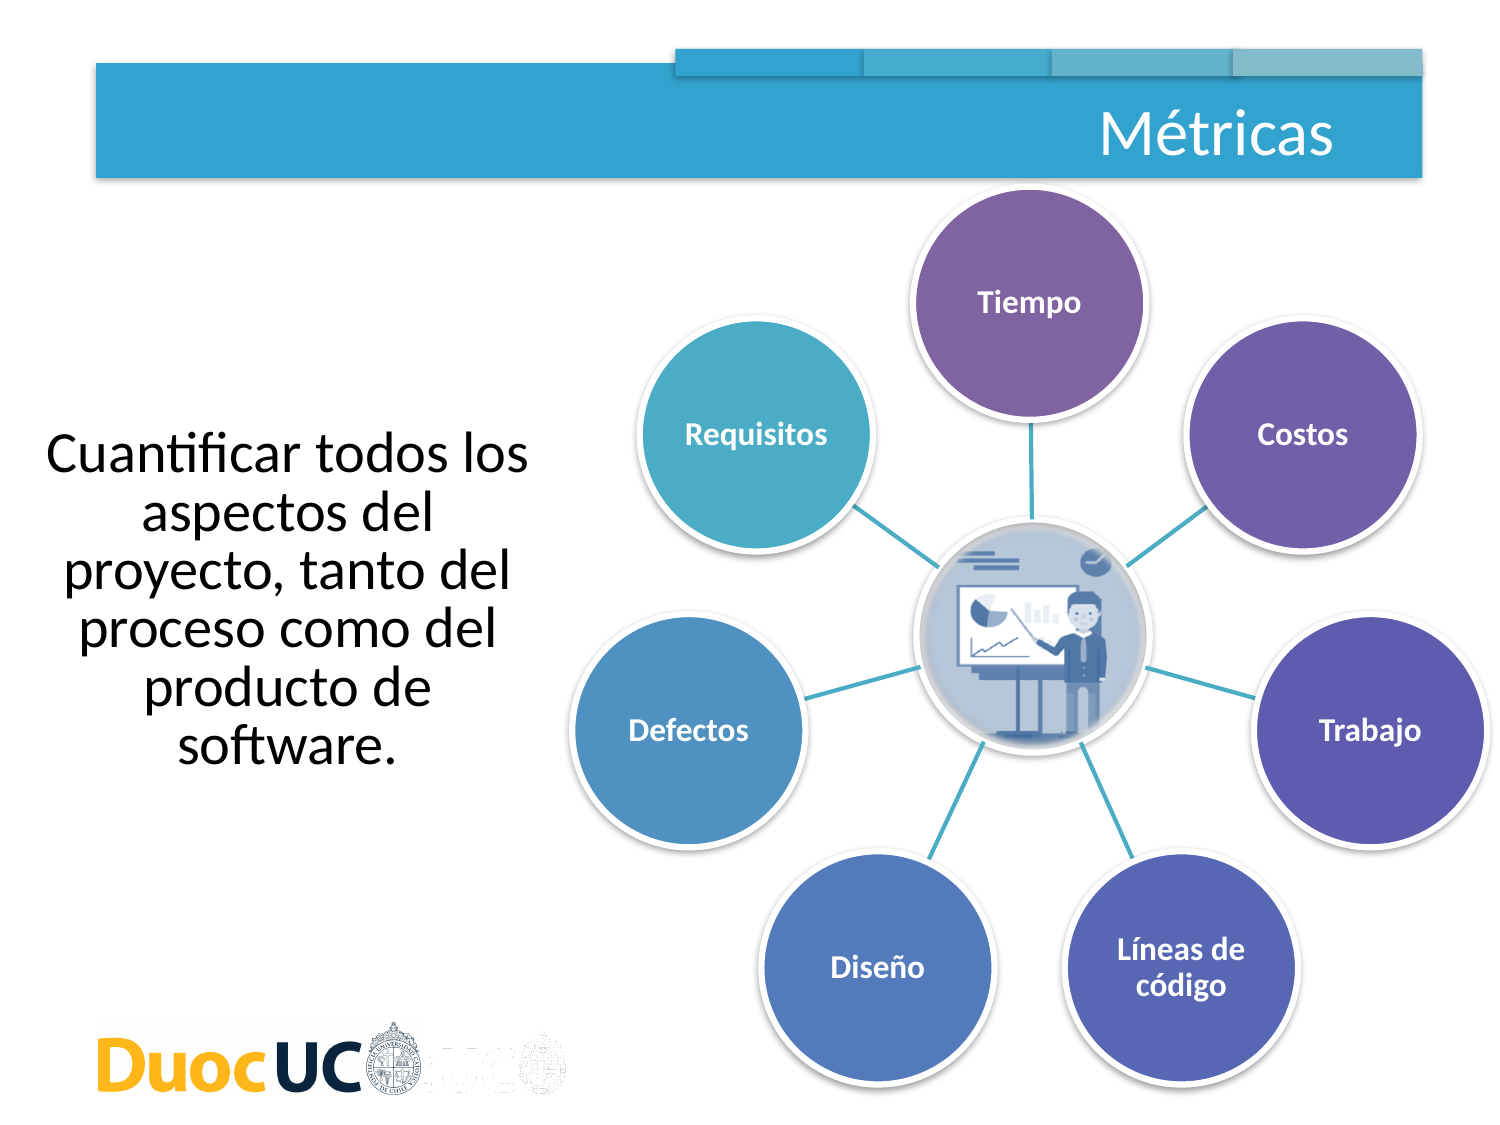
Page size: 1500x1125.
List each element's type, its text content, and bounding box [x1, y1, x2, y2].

title Métricas [0, 45, 1350, 233]
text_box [475, 185, 1500, 1086]
list Cuantificar todos los aspectos del proyecto, tanto del proceso como del producto de software. [23, 421, 470, 1032]
picture [96, 1032, 566, 1095]
